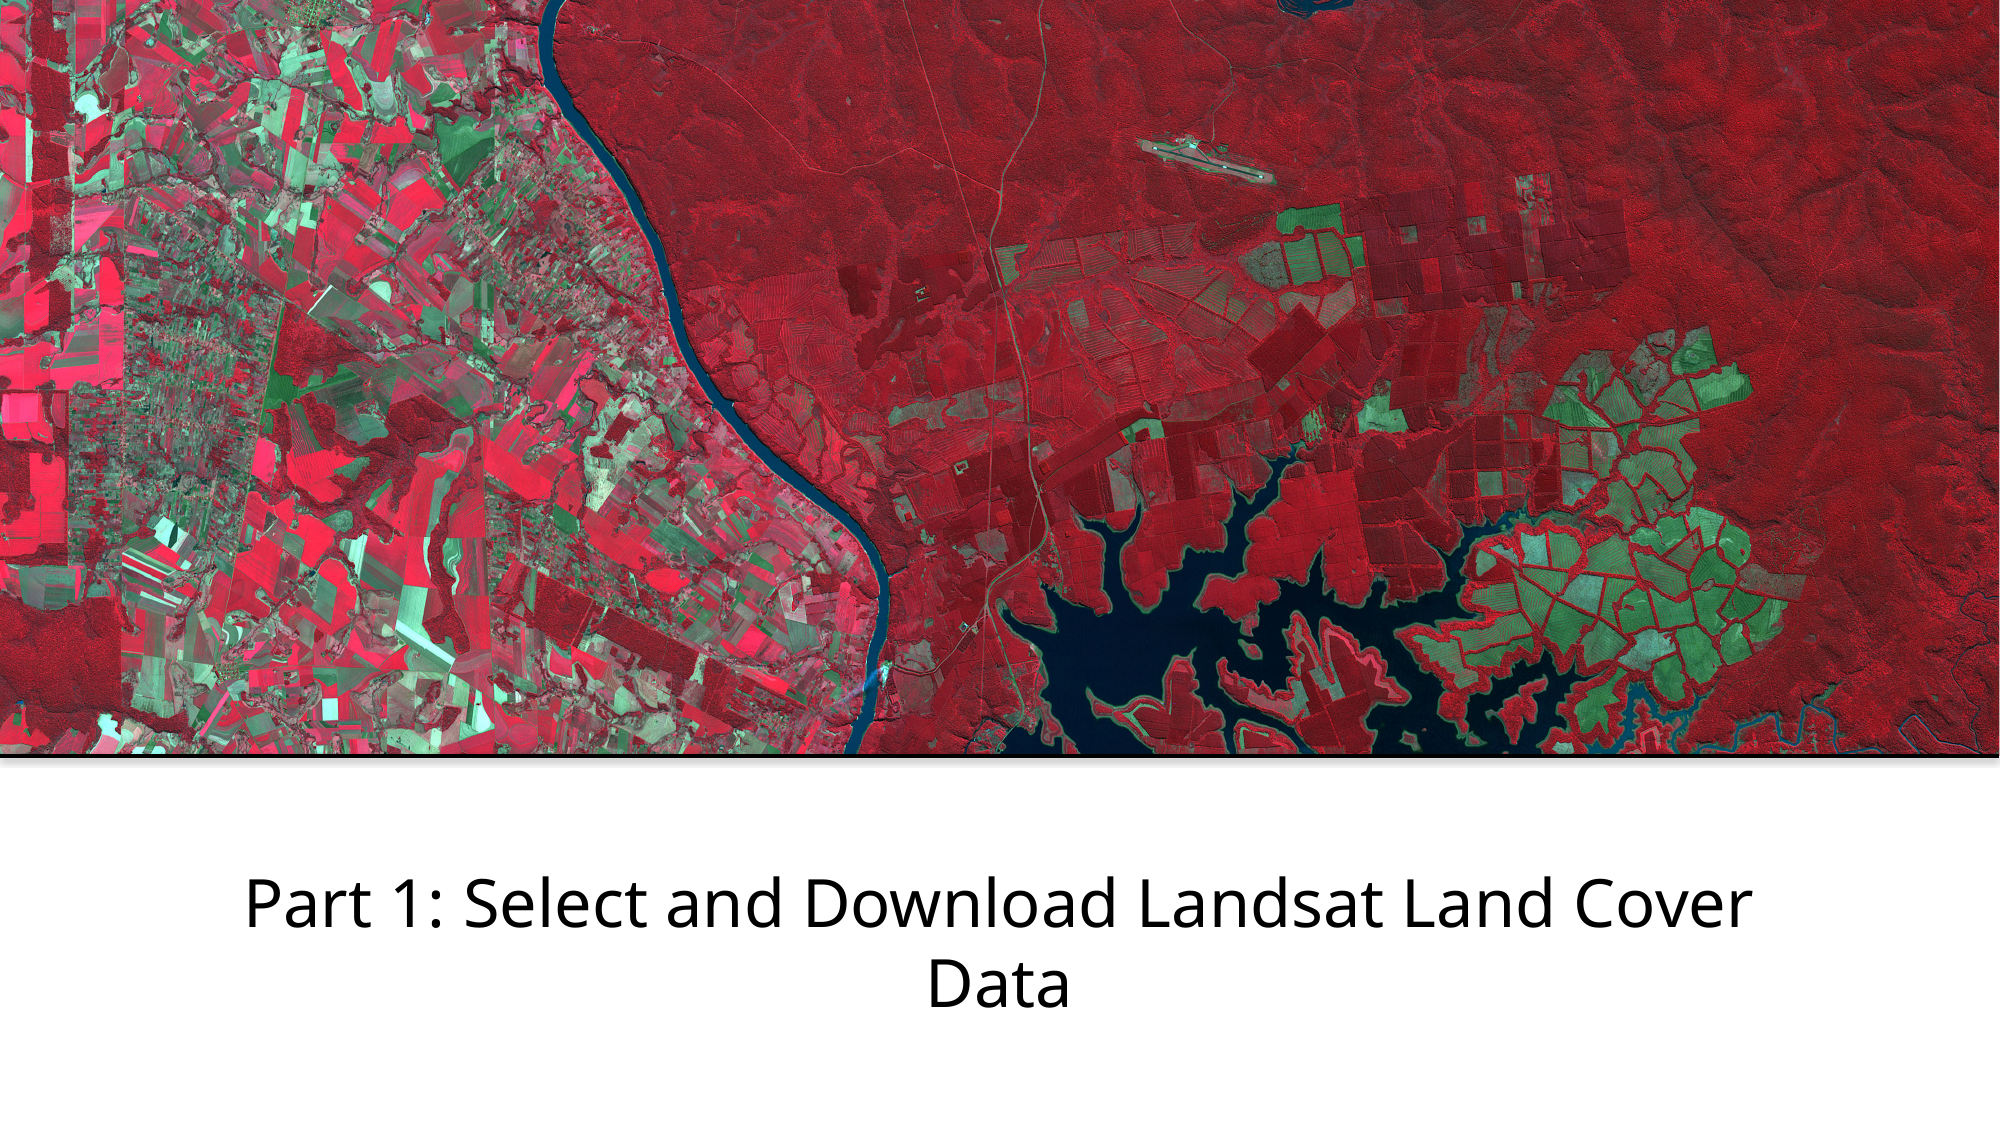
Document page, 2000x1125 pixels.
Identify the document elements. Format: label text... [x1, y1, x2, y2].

picture [0, 0, 2000, 756]
title Part 1: Select and Download Landsat Land Cover Data [216, 806, 1783, 1076]
picture [1616, 698, 1684, 754]
